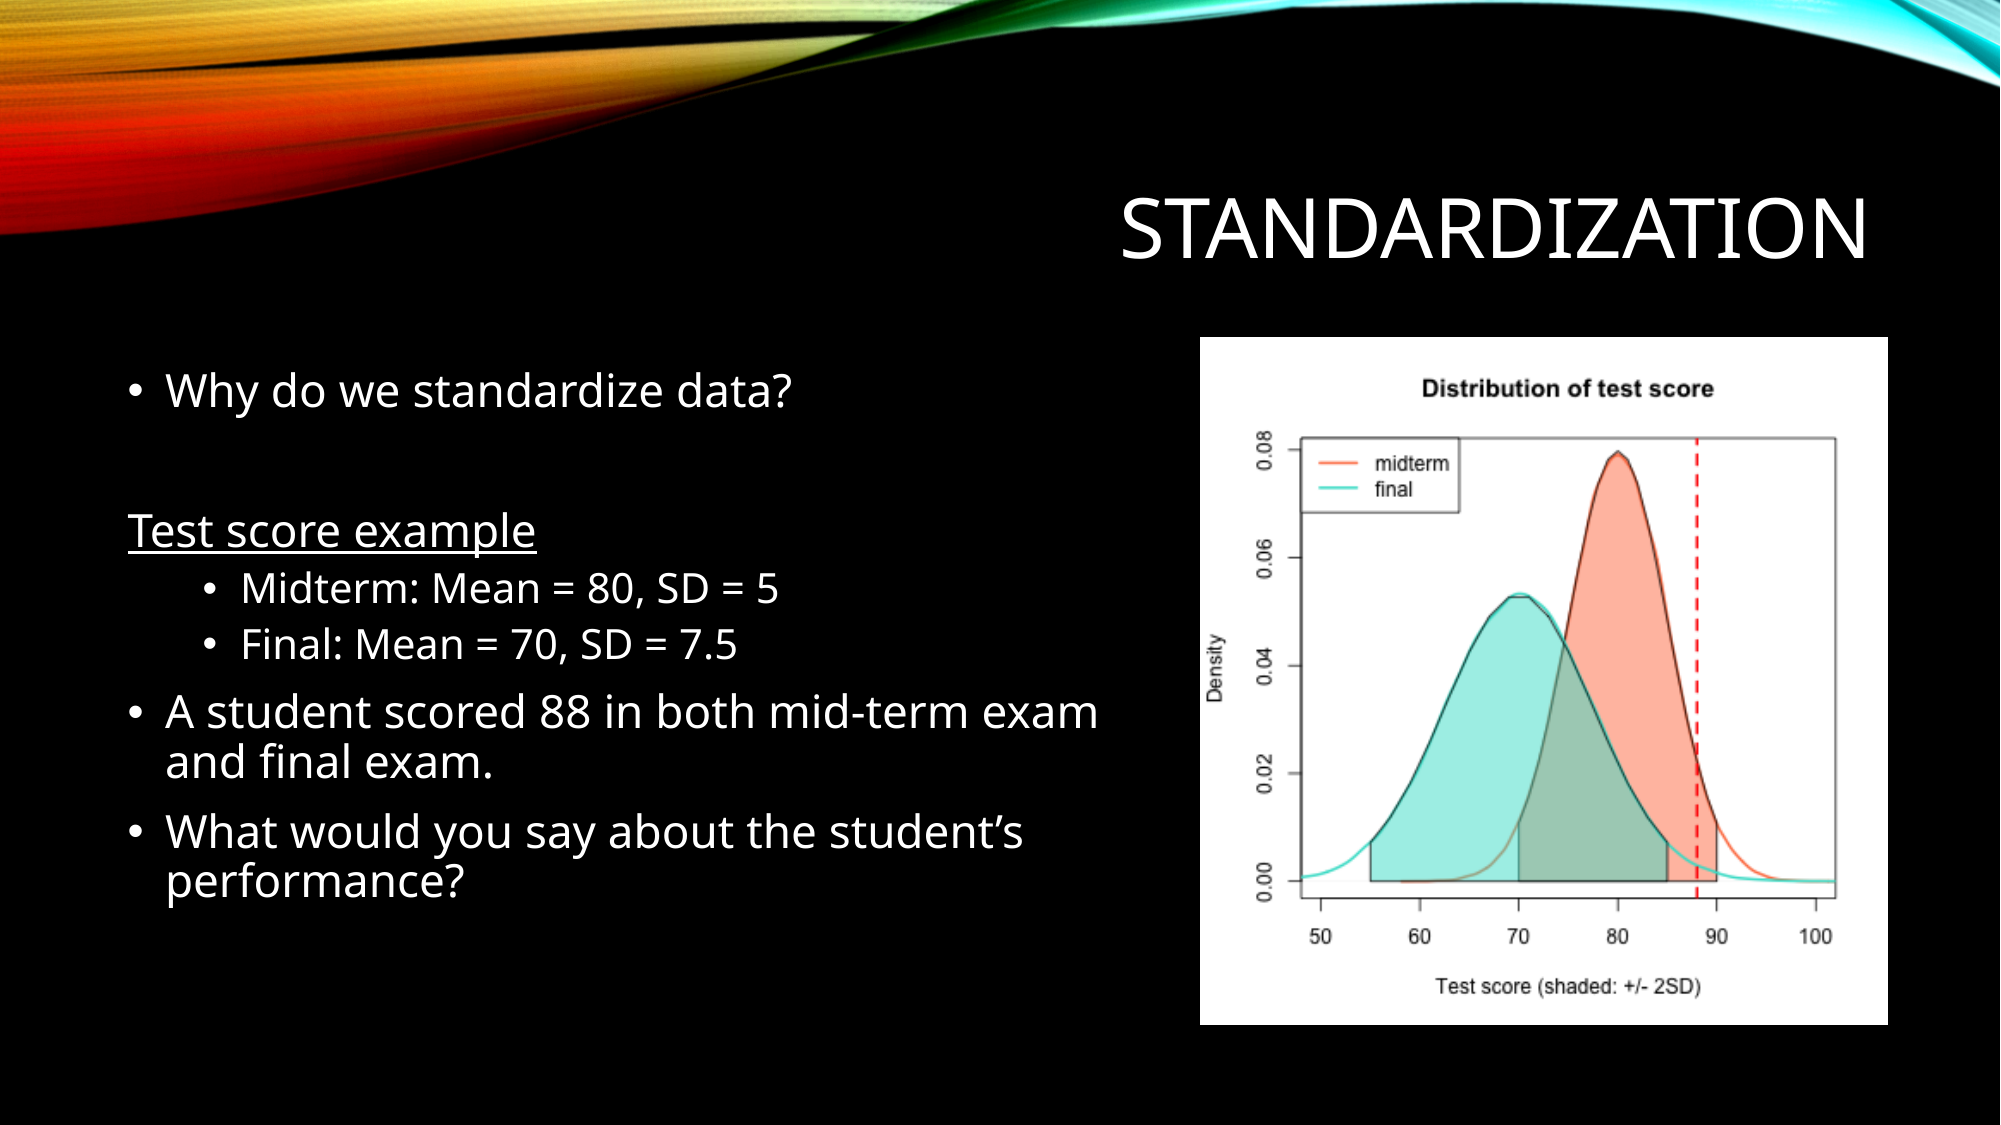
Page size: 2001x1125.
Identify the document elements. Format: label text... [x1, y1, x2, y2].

picture [1199, 337, 1888, 1026]
list Why do we standardize data? Test score example Midterm: Mean = 80, SD = 5 Final: Mean = 70, SD = 7.5 A student scored 88 in both mid-term exam and final exam. What would you say about the student’s performance? [112, 360, 1188, 1021]
title standardization [112, 125, 1888, 338]
picture [0, 0, 2000, 237]
